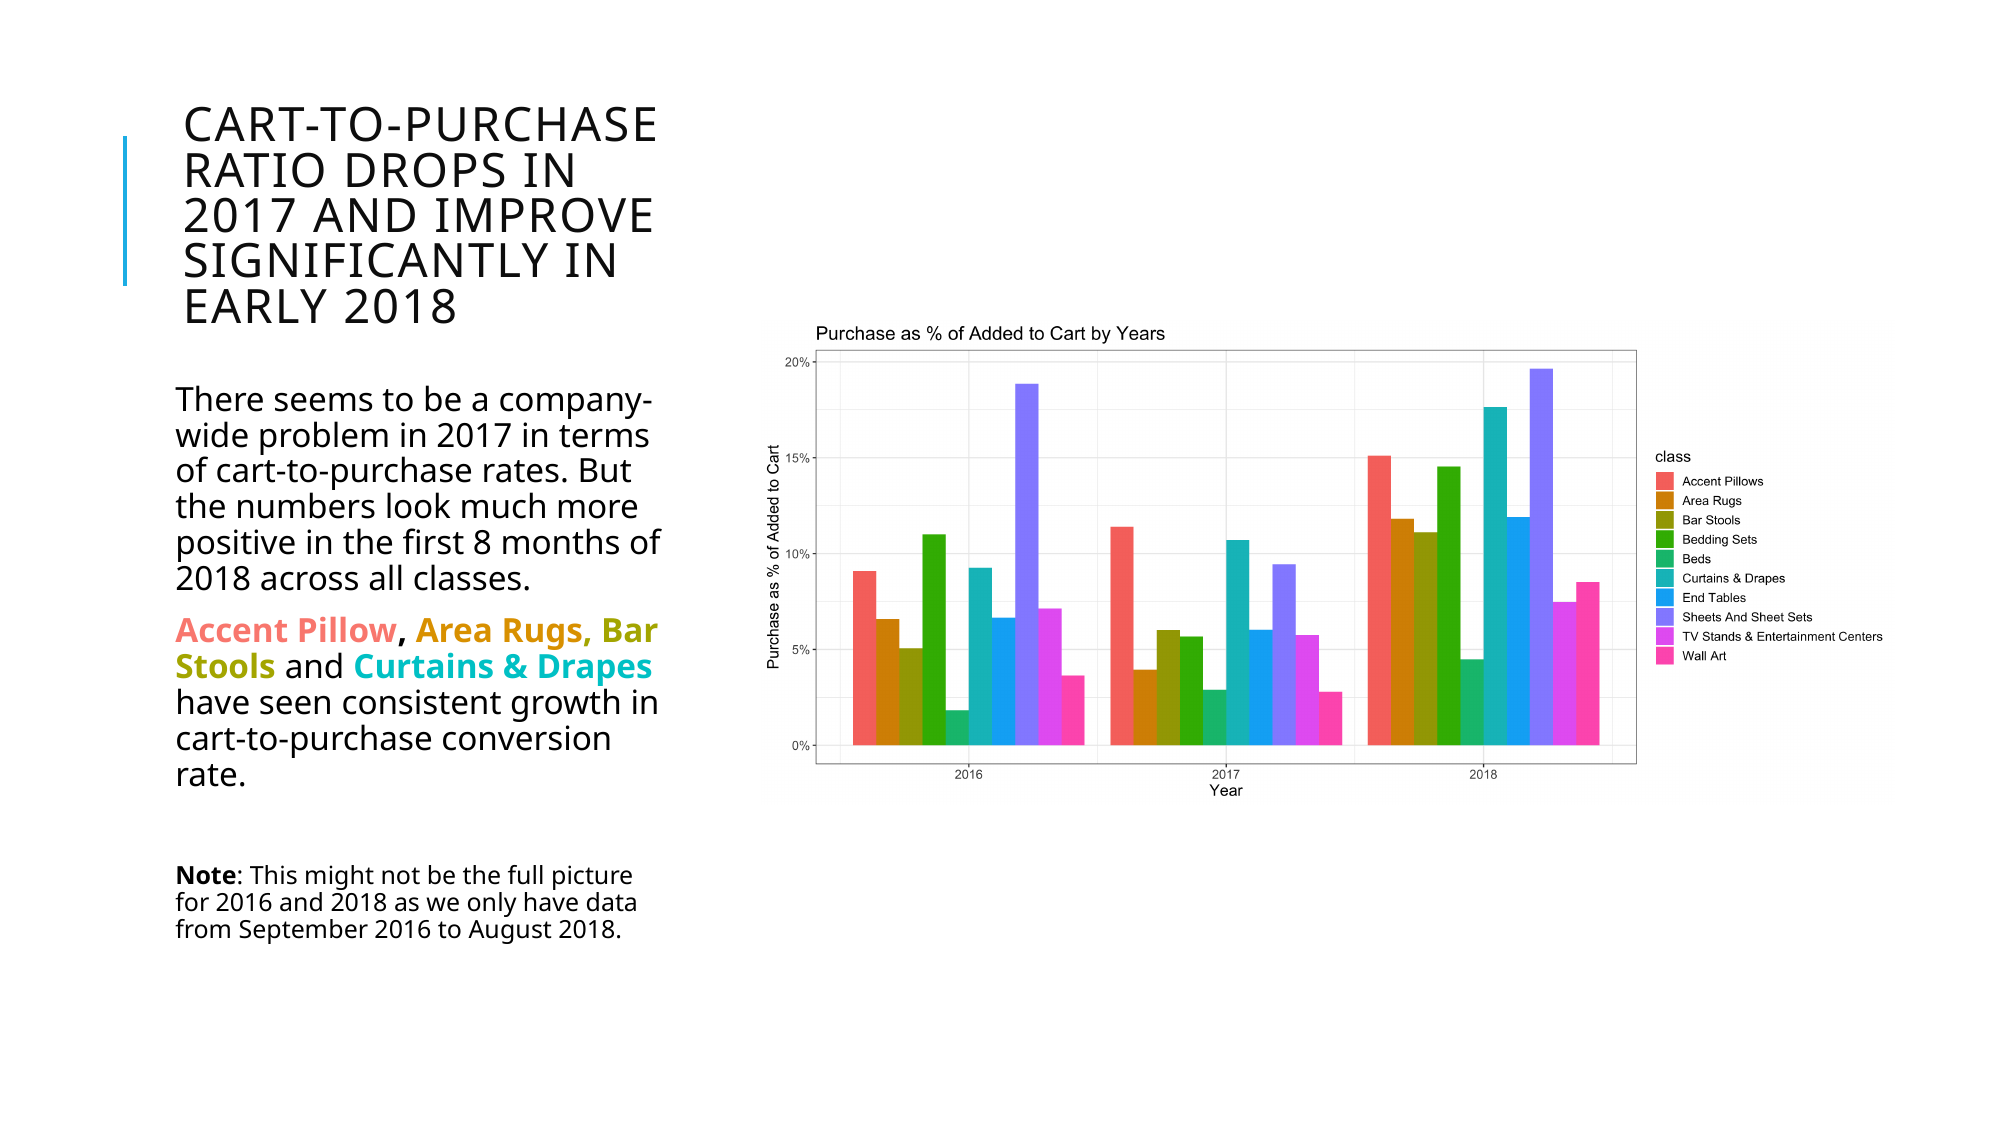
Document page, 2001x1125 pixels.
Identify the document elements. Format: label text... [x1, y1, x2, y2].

list There seems to be a company-wide problem in 2017 in terms of cart-to-purchase rates. But the numbers look much more positive in the first 8 months of 2018 across all classes. Accent Pillow, Area Rugs, Bar Stools and Curtains & Drapes have seen consistent growth in cart-to-purchase conversion rate. Note: This might not be the full picture for 2016 and 2018 as we only have data from September 2016 to August 2018. [168, 375, 682, 1020]
title Cart-to-purchase ratio drops in 2017 and improve significantly in early 2018 [168, 96, 682, 342]
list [761, 319, 1896, 805]
